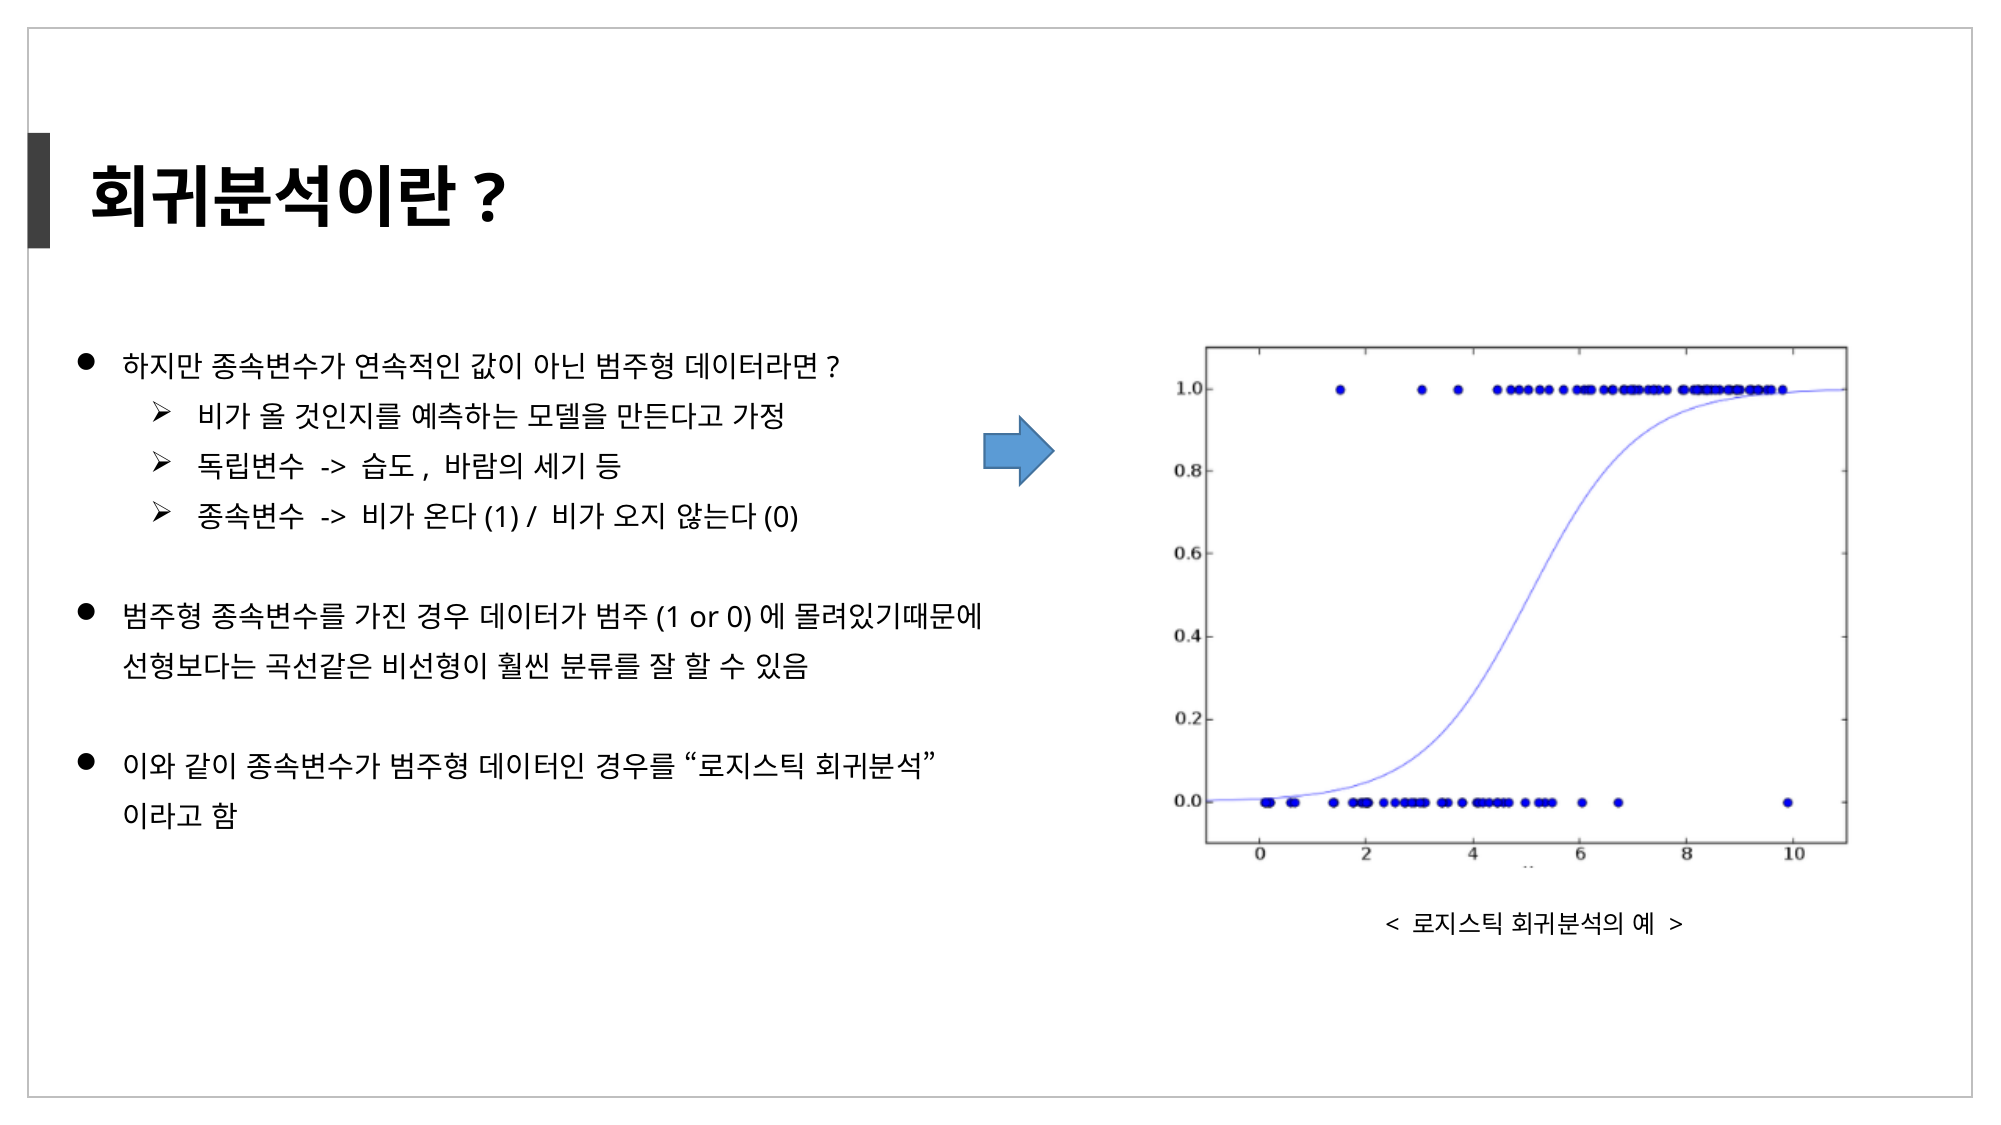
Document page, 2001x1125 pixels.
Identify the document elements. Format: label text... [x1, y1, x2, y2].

picture [1154, 325, 1877, 879]
text_box [27, 132, 51, 249]
text_box [983, 414, 1056, 488]
text_box 하지만 종속변수가 연속적인 값이 아닌 범주형 데이터라면? 비가 올 것인지를 예측하는 모델을 만든다고 가정 독립변수 -> 습도, 바람의 세기 등 종속변수 -> 비가 온다(1) / 비가 오지 않는다(0) 범주형 종속변수를 가진 경우 데이터가 범주(1 or 0)에 몰려있기때문에 선형보다는 곡선같은 비선형이 훨씬 분류를 잘 할 수 있음 이와 같이 종속변수가 범주형 데이터인 경우를 “로지스틱 회귀분석”이라고 함 [60, 325, 1008, 991]
text_box [27, 27, 1973, 1098]
text_box < 로지스틱 회귀분석의 예 > [1370, 901, 1699, 947]
text_box 회귀분석이란? [74, 147, 522, 242]
